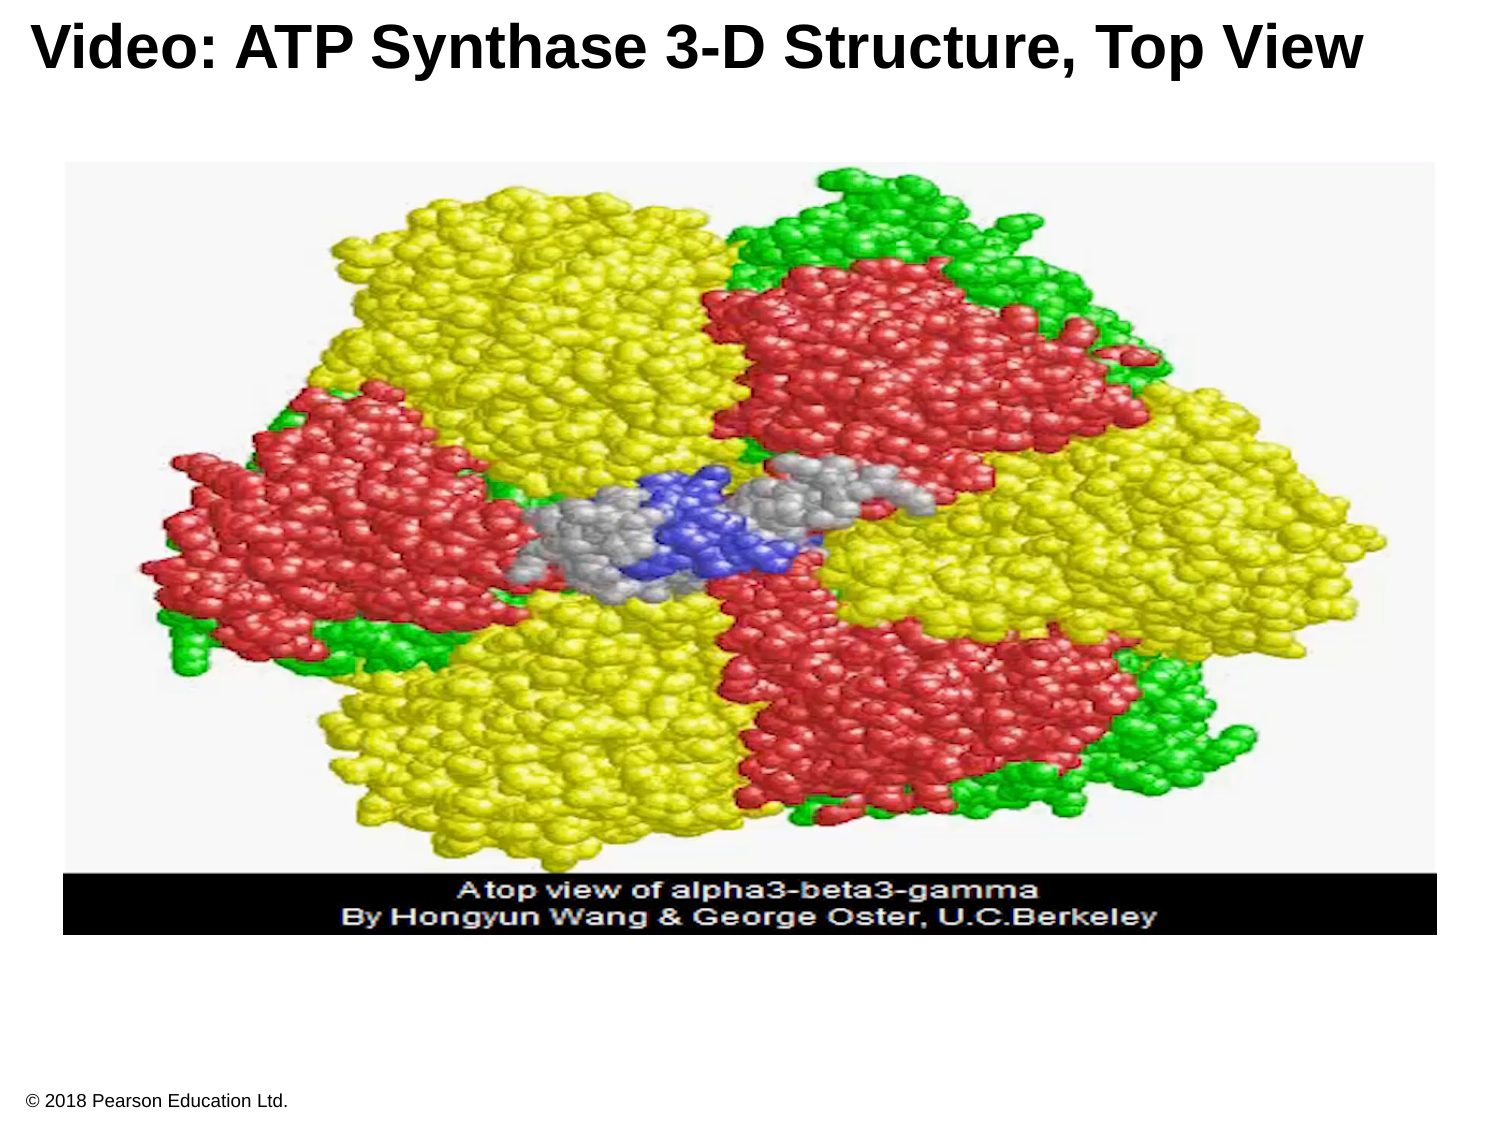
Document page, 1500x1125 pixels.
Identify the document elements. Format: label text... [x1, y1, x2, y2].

title Video: ATP Synthase 3-D Structure, Top View [0, 0, 1500, 99]
footer © 2018 Pearson Education Ltd. [10, 1080, 518, 1119]
picture [63, 162, 1437, 935]
